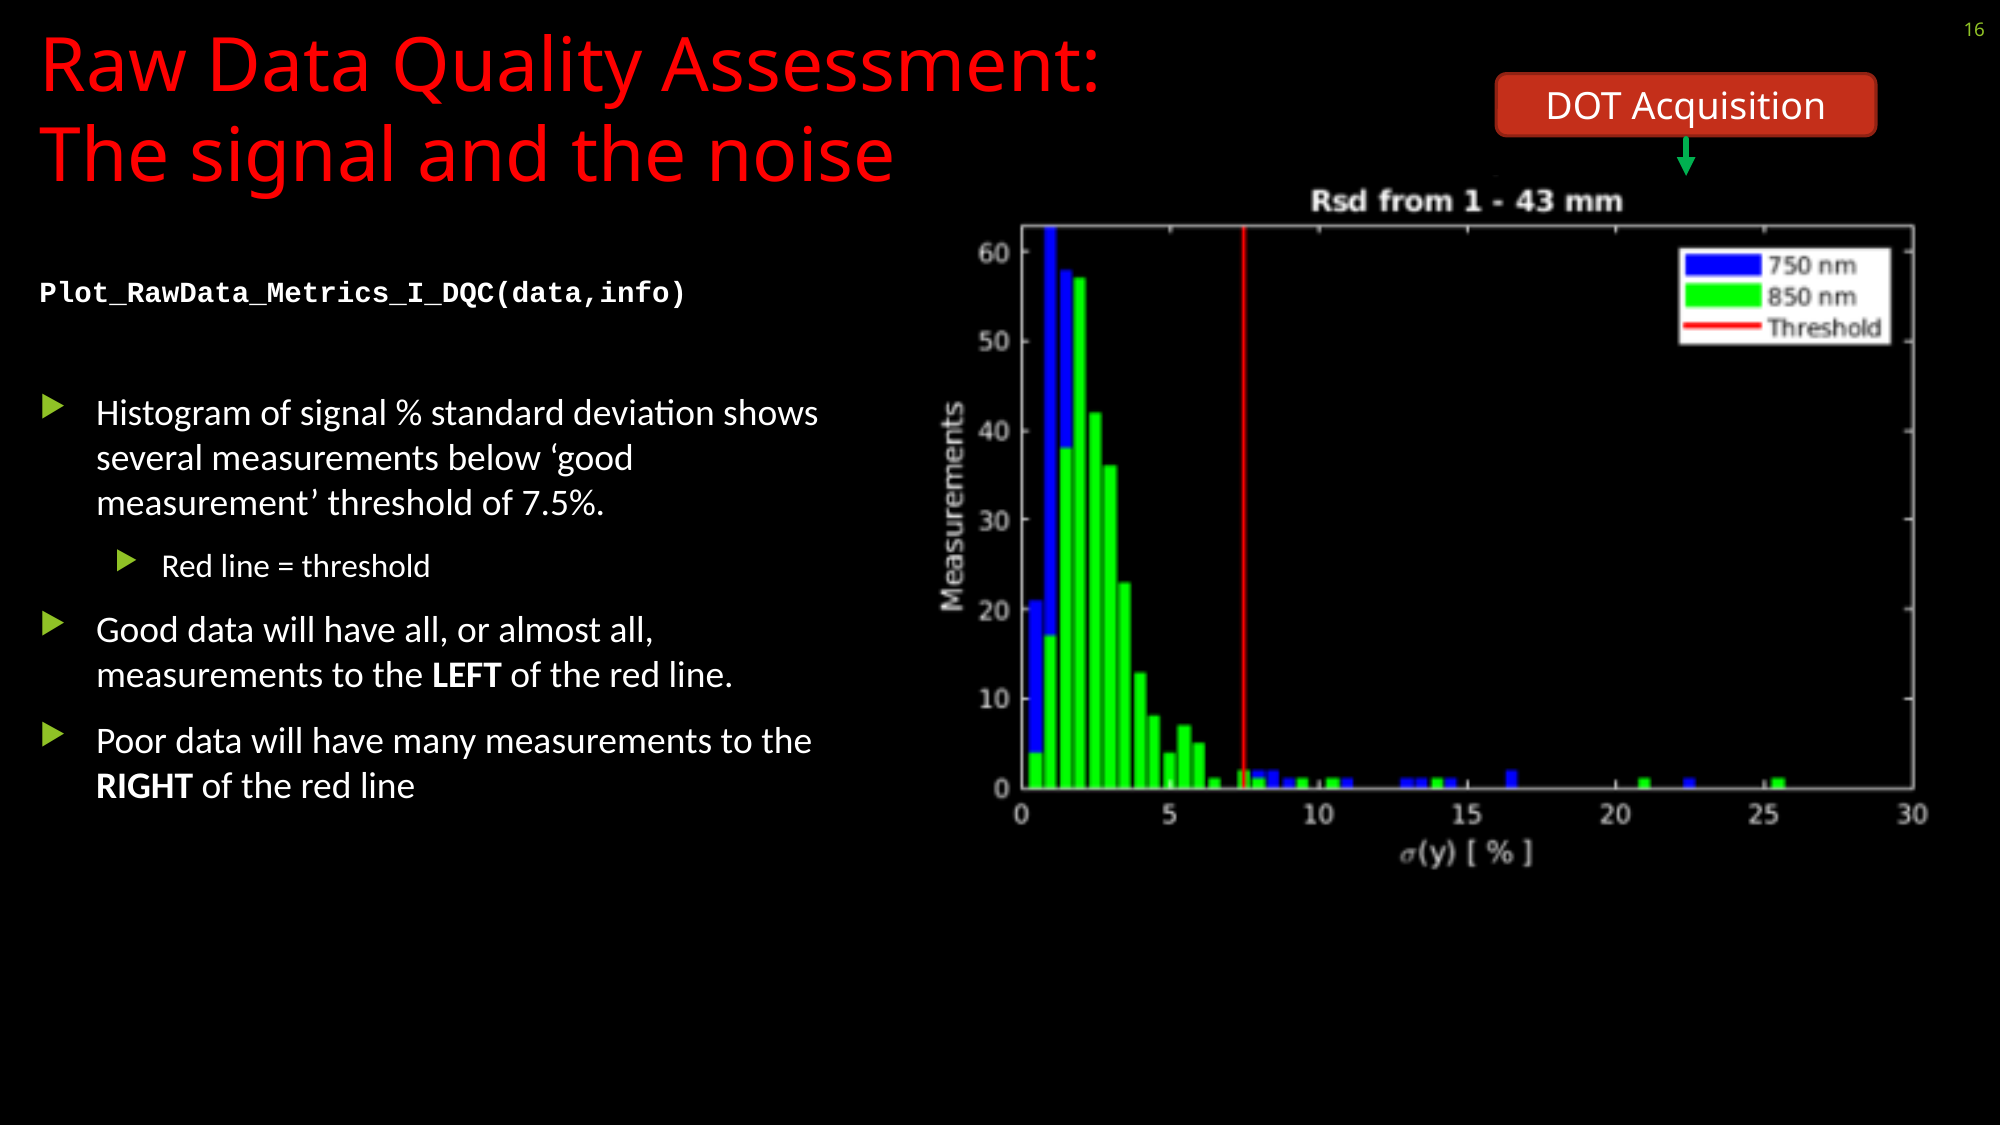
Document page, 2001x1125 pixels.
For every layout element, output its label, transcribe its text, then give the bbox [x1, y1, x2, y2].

text_box DOT Acquisition [1494, 72, 1878, 138]
title Raw Data Quality Assessment: The signal and the noise [24, 9, 1435, 226]
slide_number 16 [1887, 0, 2000, 60]
text_box Plot_RawData_Metrics_I_DQC(data,info) [24, 265, 879, 316]
picture [892, 175, 1946, 878]
list Histogram of signal % standard deviation shows several measurements below ‘good measurement’ threshold of 7.5%. Red line = threshold Good data will have all, or almost all, measurements to the LEFT of the red line. Poor data will have many measurements to the RIGHT of the red line [24, 380, 836, 1085]
